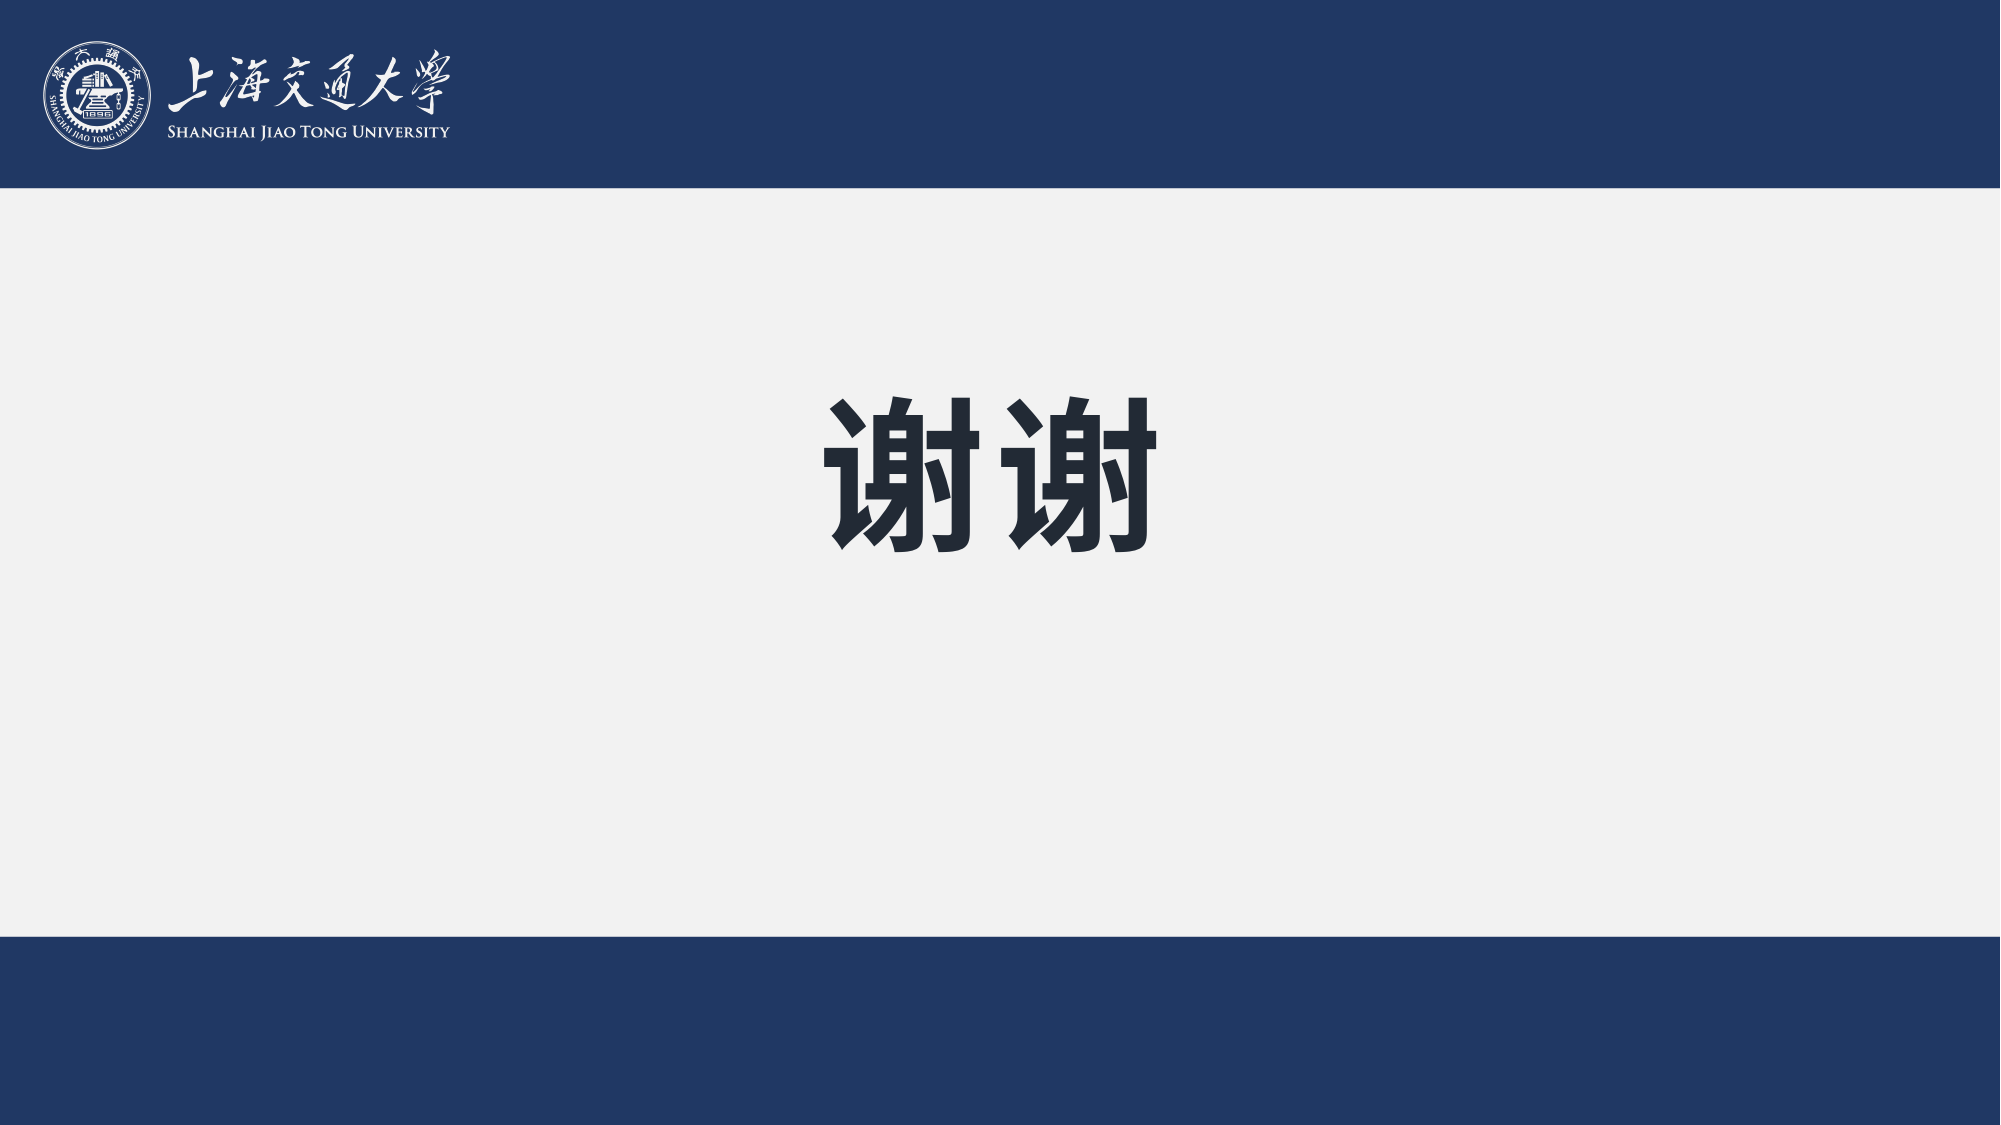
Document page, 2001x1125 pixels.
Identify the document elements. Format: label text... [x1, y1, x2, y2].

text_box [0, 936, 2000, 1125]
text_box 谢谢 [803, 364, 1222, 580]
text_box [0, 0, 2000, 189]
picture [22, 20, 470, 168]
